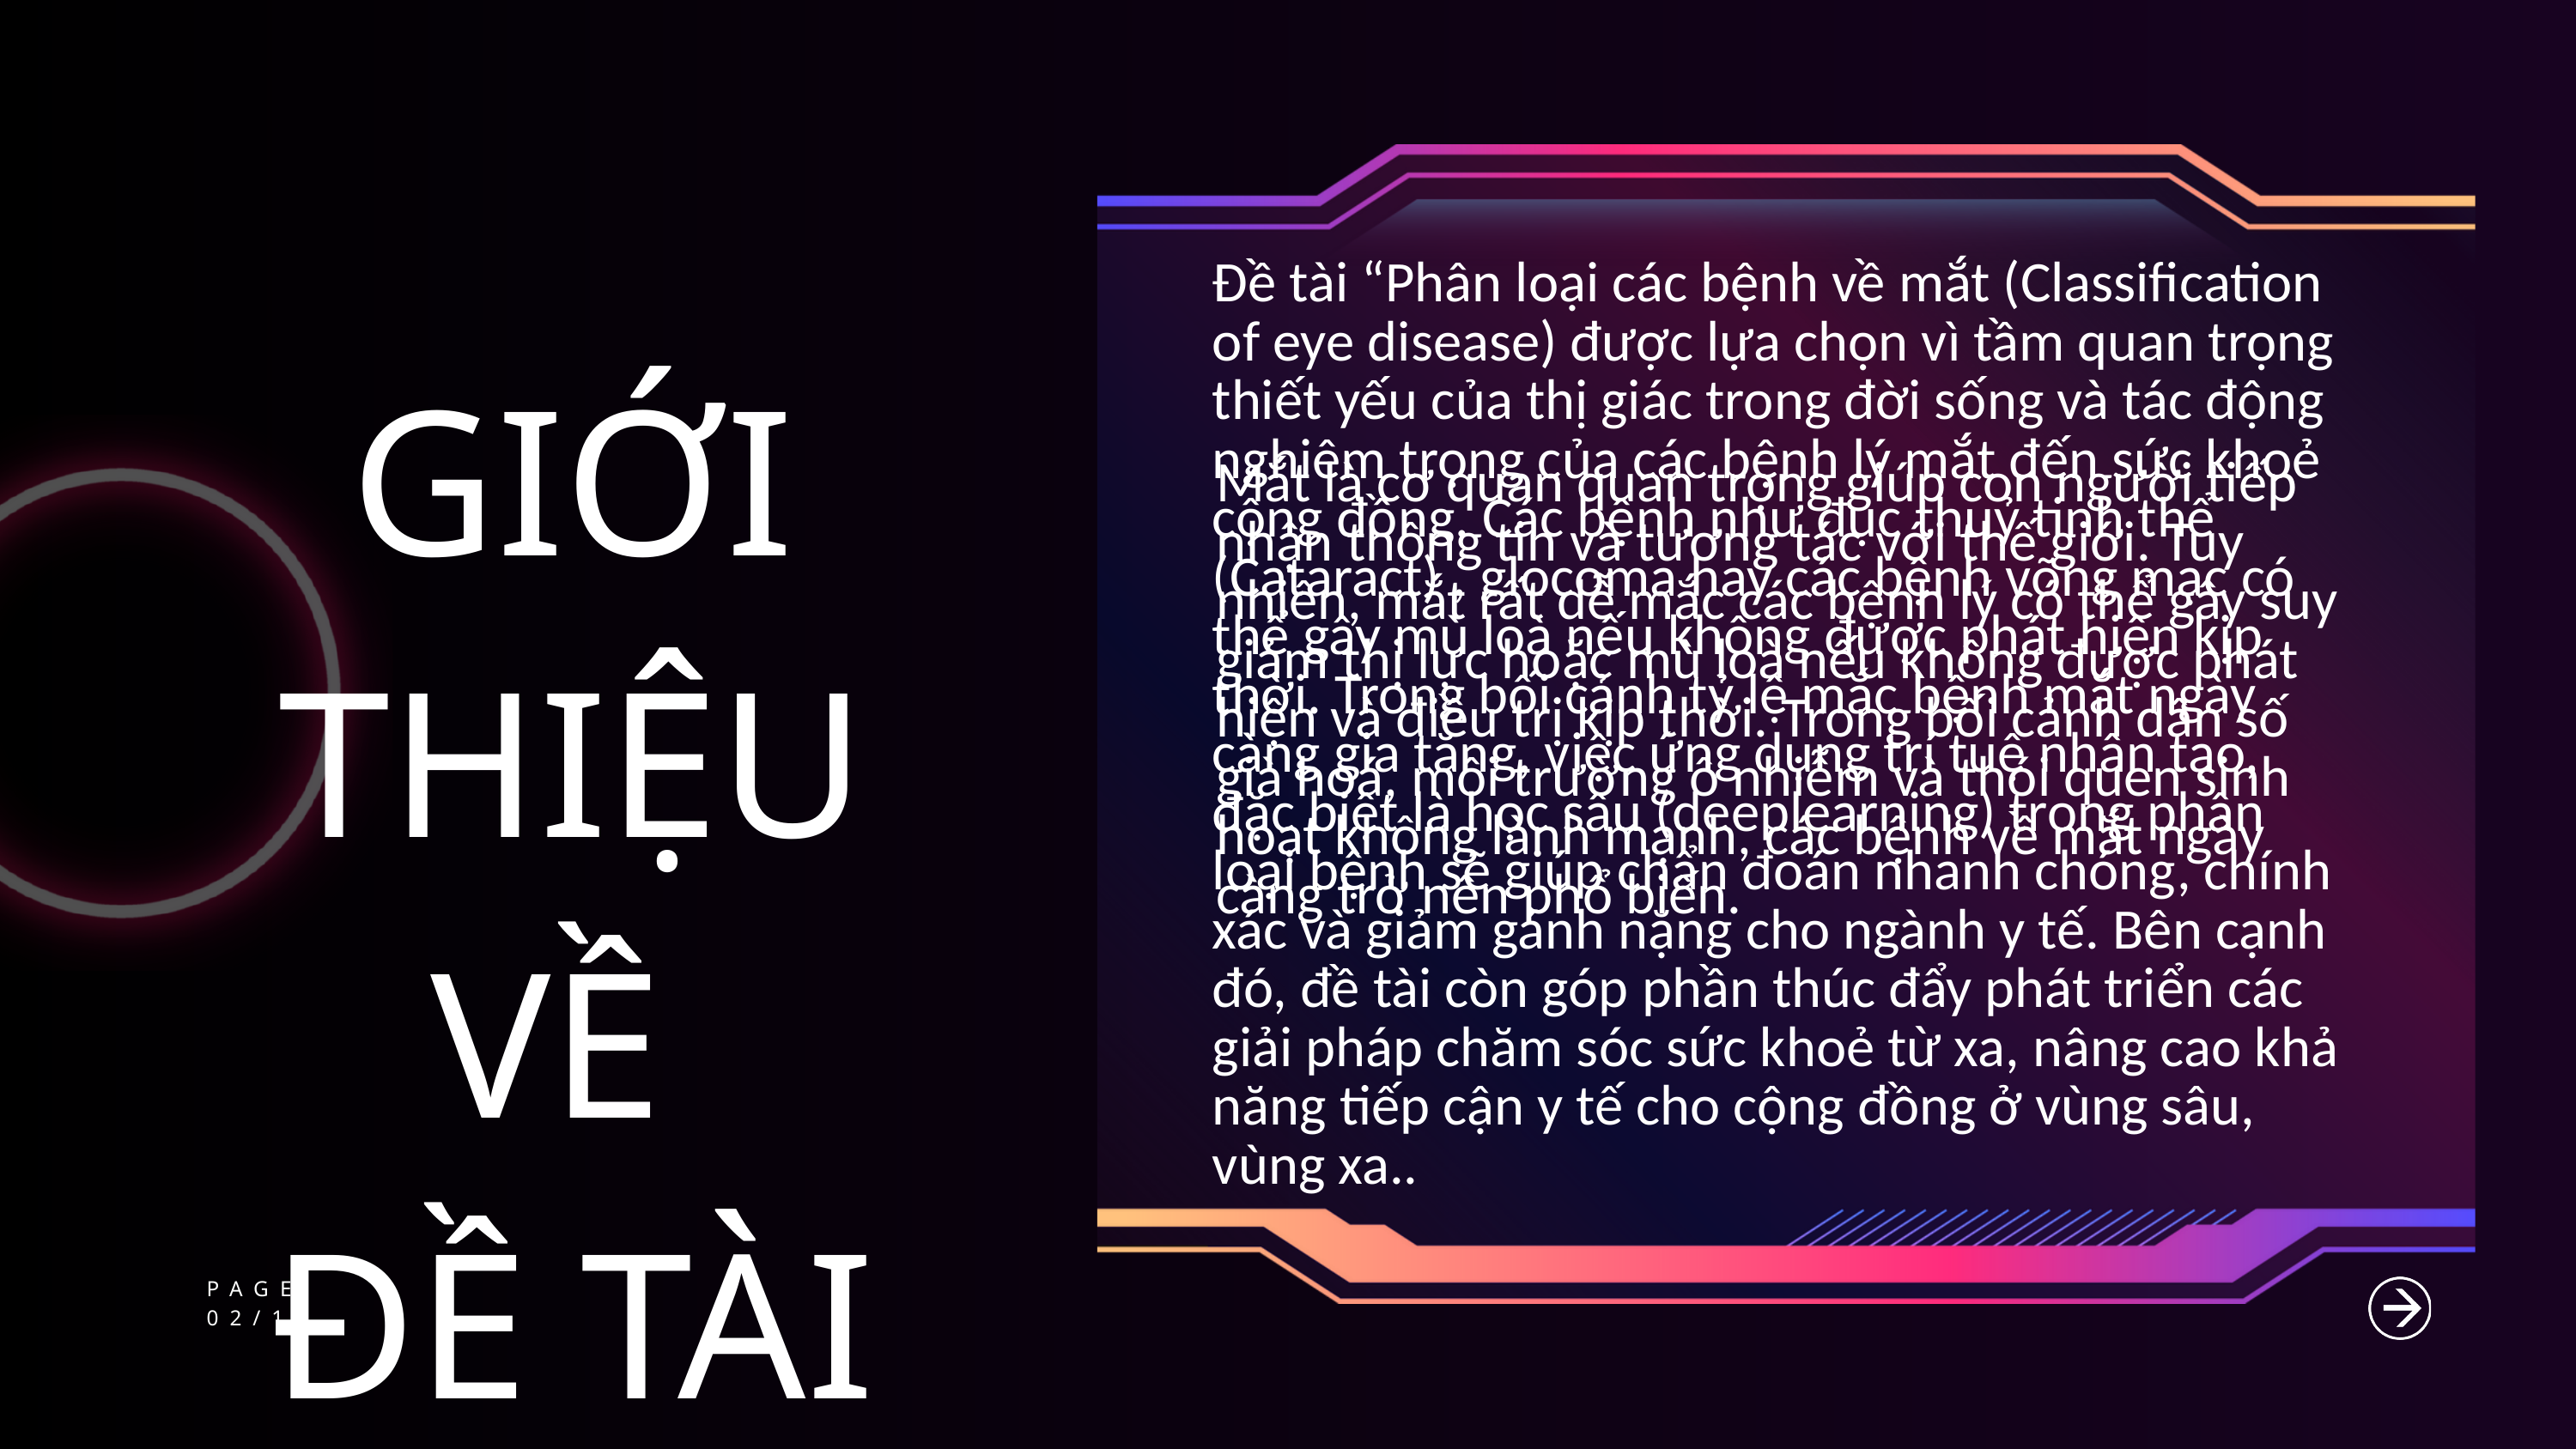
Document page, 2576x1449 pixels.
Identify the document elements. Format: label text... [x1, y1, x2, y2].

text_box [2368, 1276, 2432, 1340]
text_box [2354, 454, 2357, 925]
text_box Đề tài “Phân loại các bệnh về mắt (Classification of eye disease) được lựa chọn vì tầm quan trọng thiết yếu của thị giác trong đời sống và tác động nghiêm trọng của các bệnh lý mắt đến sức khoẻ cộng đồng. Các bệnh như đục thuỷ tinh thể (Cataract) , glocoma hay các bệnh võng mạc có thể gây mù loà nếu không được phát hiện kịp thời. Trong bối cảnh tỷ lệ mắc bệnh mắt ngày càng gia tăng, việc ứng dụng trí tuệ nhân tạo, đặc biệt là học sâu (deeplearning) trong phân loại bệnh sẽ giúp chẩn đoán nhanh chóng, chính xác và giảm gánh nặng cho ngành y tế. Bên cạnh đó, đề tài còn góp phần thúc đẩy phát triển các giải pháp chăm sóc sức khoẻ từ xa, nâng cao khả năng tiếp cận y tế cho cộng đồng ở vùng sâu, vùng xa.. [1212, 254, 2354, 1196]
text_box [1097, 144, 2476, 1304]
text_box GIỚI THIỆU VỀ ĐỀ TÀI [201, 314, 944, 1440]
text_box [0, 415, 201, 971]
